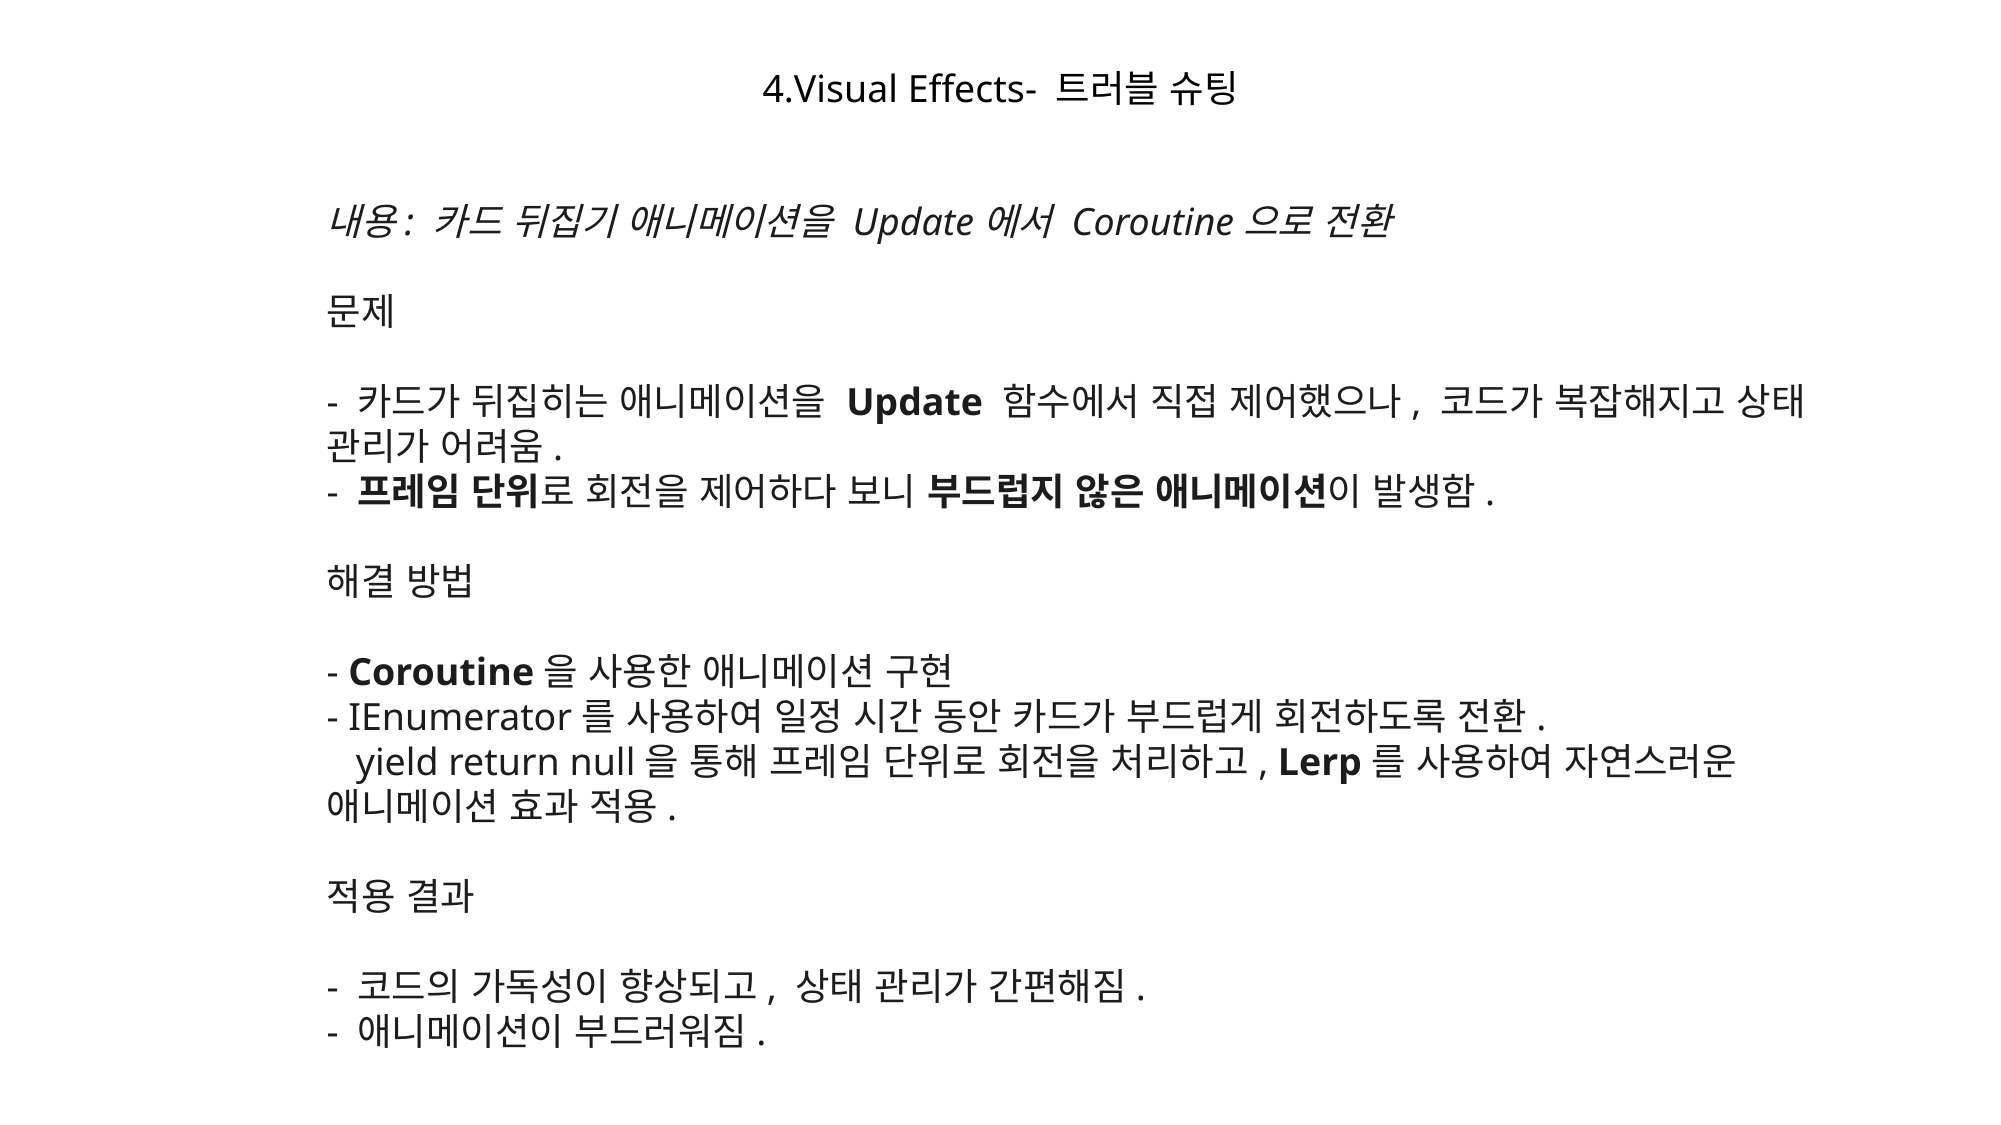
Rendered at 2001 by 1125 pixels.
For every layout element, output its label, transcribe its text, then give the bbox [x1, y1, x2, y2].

text_box 내용: 카드 뒤집기 애니메이션을 Update에서 Coroutine으로 전환 문제 - 카드가 뒤집히는 애니메이션을 Update 함수에서 직접 제어했으나, 코드가 복잡해지고 상태 관리가 어려움. - 프레임 단위로 회전을 제어하다 보니 부드럽지 않은 애니메이션이 발생함. 해결 방법 - Coroutine을 사용한 애니메이션 구현 - IEnumerator를 사용하여 일정 시간 동안 카드가 부드럽게 회전하도록 전환. yield return null을 통해 프레임 단위로 회전을 처리하고, Lerp를 사용하여 자연스러운 애니메이션 효과 적용. 적용 결과 - 코드의 가독성이 향상되고, 상태 관리가 간편해짐. - 애니메이션이 부드러워짐. [311, 145, 1853, 1061]
text_box 4.Visual Effects- 트러블 슈팅 [501, 57, 1500, 145]
